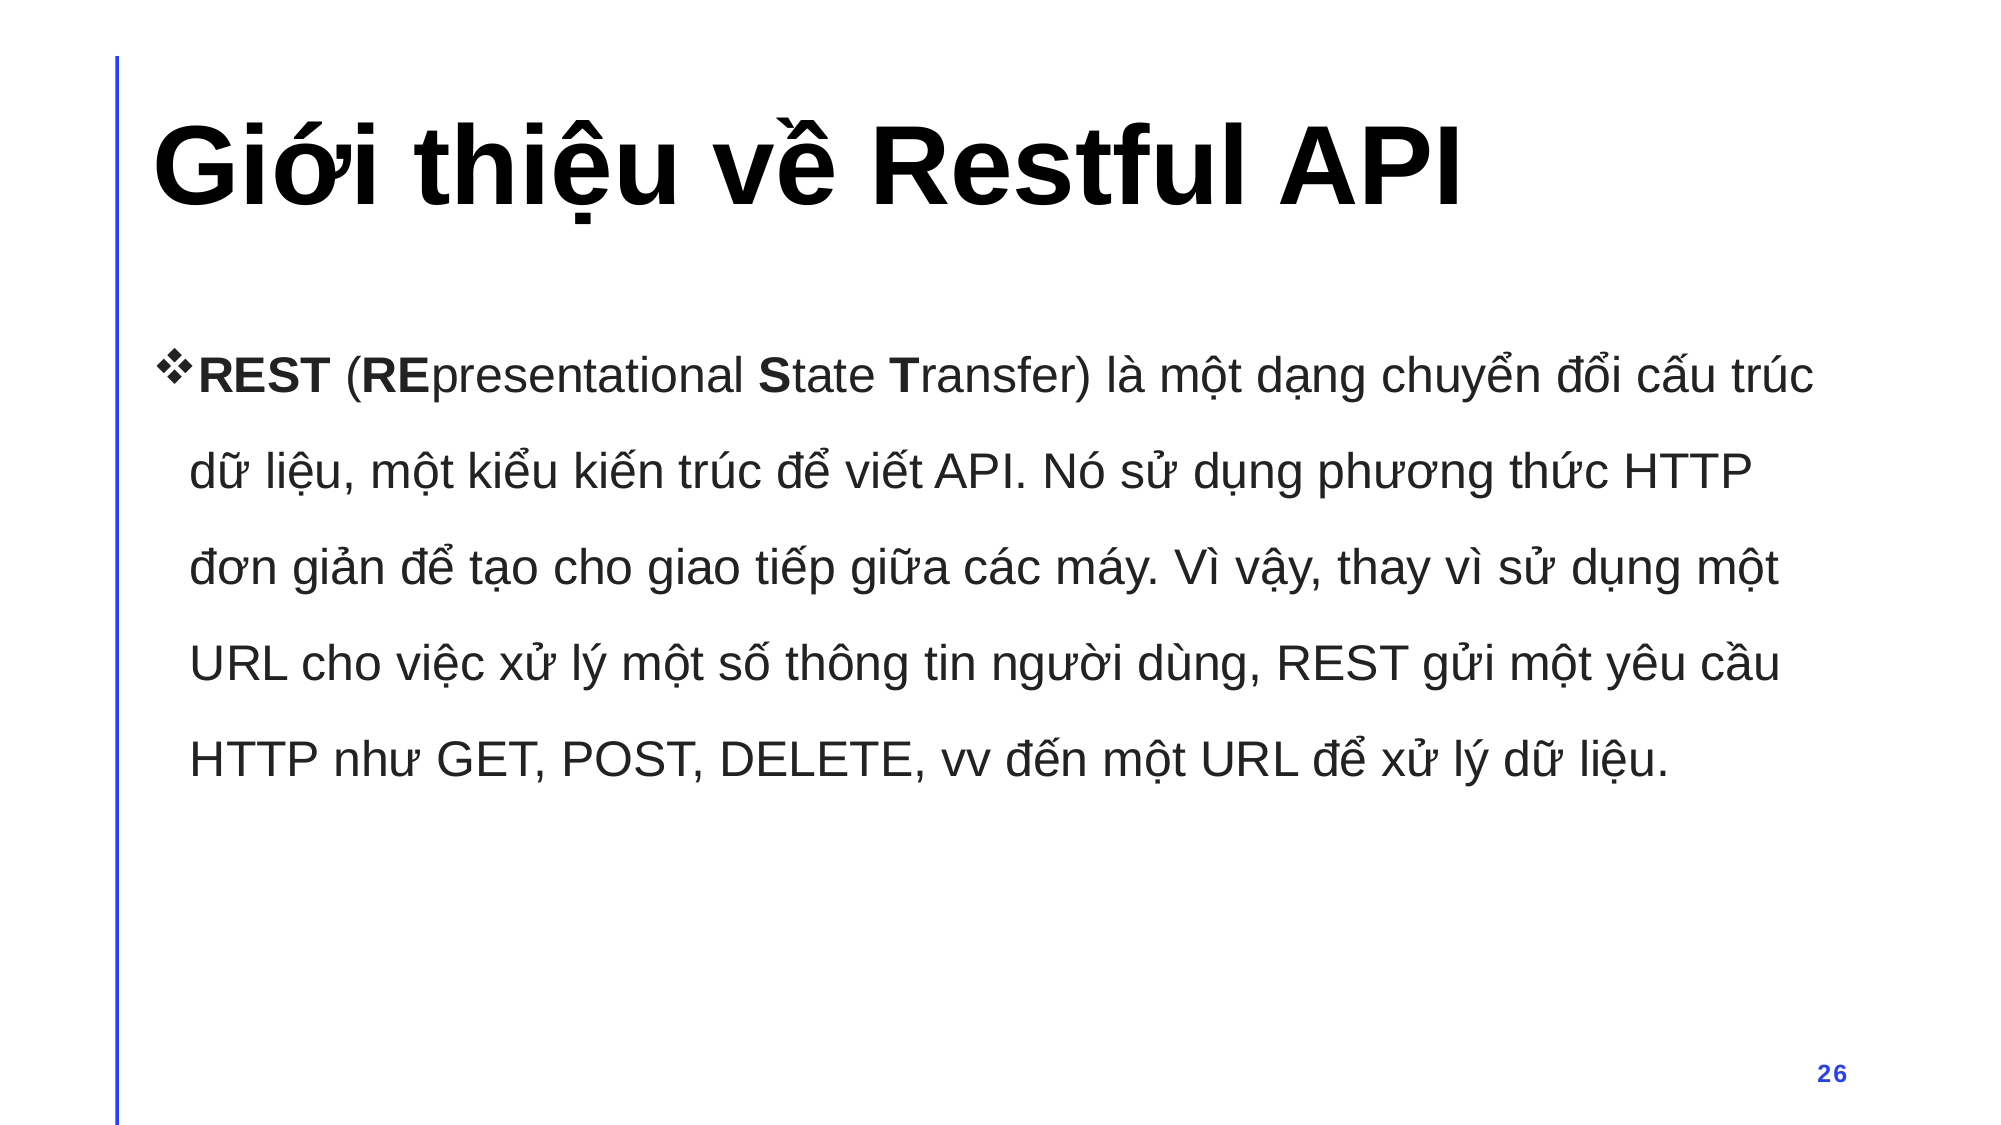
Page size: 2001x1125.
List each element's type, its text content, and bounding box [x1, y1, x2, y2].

title Giới thiệu về Restful API [137, 59, 1863, 278]
list REST (REpresentational State Transfer) là một dạng chuyển đổi cấu trúc dữ liệu, một kiểu kiến trúc để viết API. Nó sử dụng phương thức HTTP đơn giản để tạo cho giao tiếp giữa các máy. Vì vậy, thay vì sử dụng một URL cho việc xử lý một số thông tin người dùng, REST gửi một yêu cầu HTTP như GET, POST, DELETE, vv đến một URL để xử lý dữ liệu. [137, 299, 1863, 1014]
slide_number 26 [1412, 1042, 1863, 1103]
